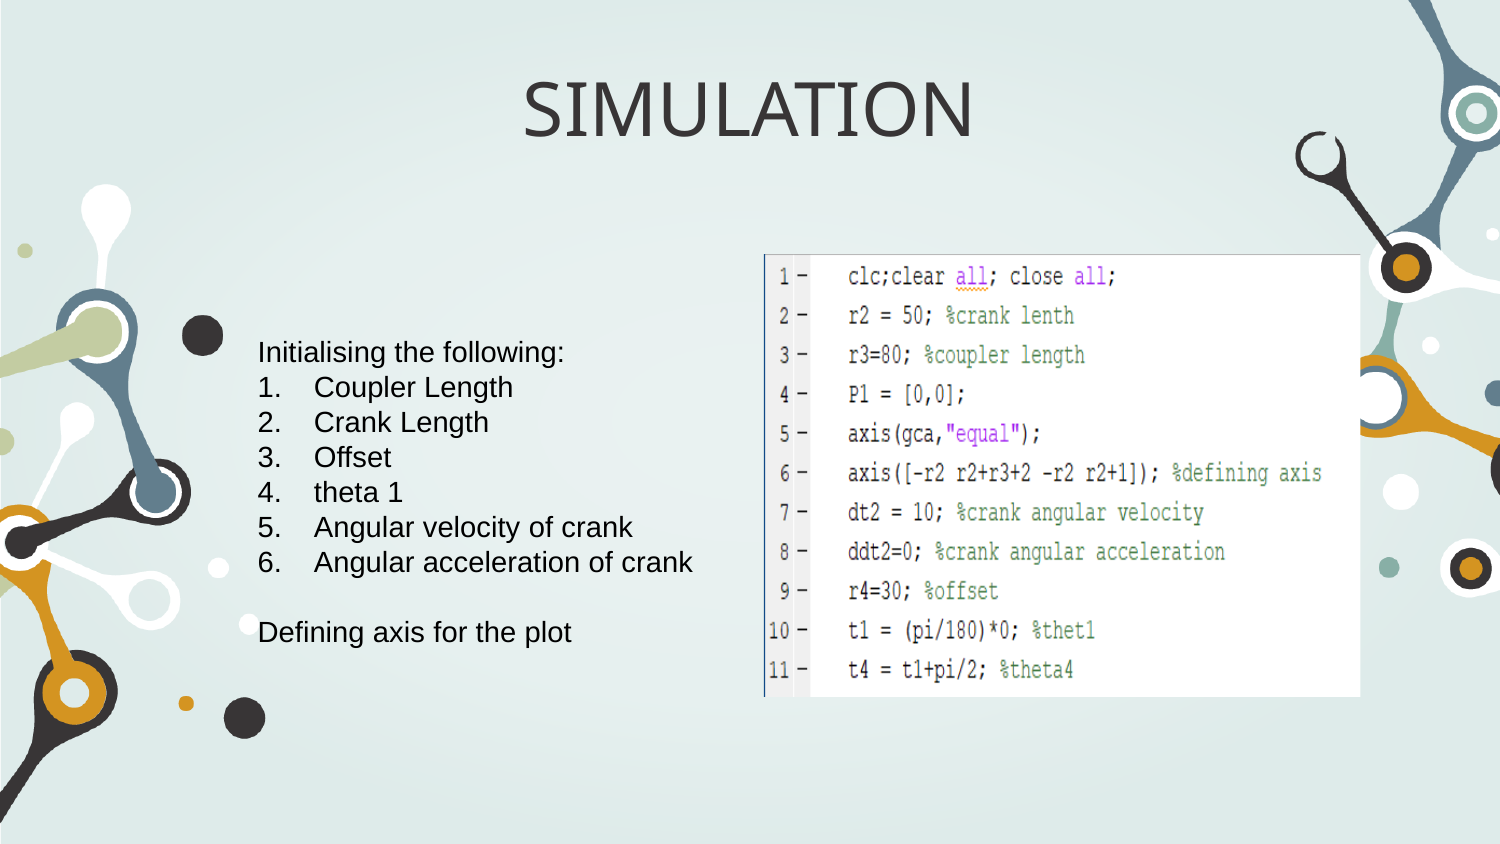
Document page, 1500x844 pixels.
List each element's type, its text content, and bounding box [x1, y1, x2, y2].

title SIMULATION [397, 46, 1103, 150]
text_box Initialising the following: Coupler Length Crank Length Offset theta 1 Angular velocity of crank Angular acceleration of crank Defining axis for the plot [243, 326, 758, 656]
picture [0, 0, 1500, 844]
